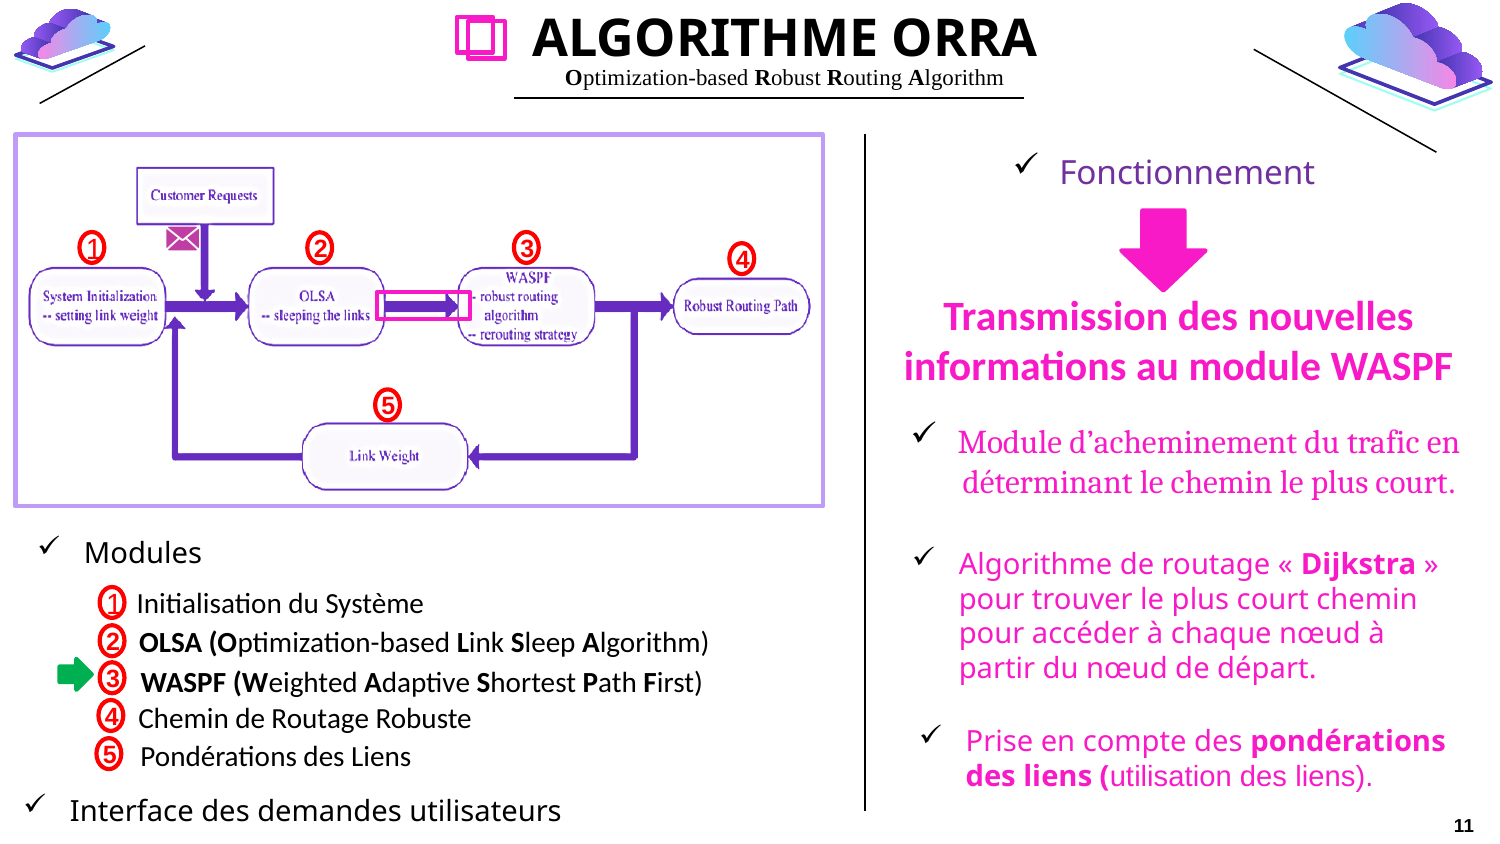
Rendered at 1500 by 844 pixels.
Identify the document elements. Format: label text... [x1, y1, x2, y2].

text_box Fonctionnement [997, 143, 1331, 199]
text_box Optimization-based Robust Routing Algorithm [550, 55, 1019, 97]
text_box [57, 656, 94, 692]
text_box Pondérations des Liens [125, 743, 434, 780]
text_box Chemin de Routage Robuste [123, 692, 494, 743]
text_box Module d’acheminement du trafic en déterminant le chemin le plus court. [879, 412, 1492, 508]
picture [166, 226, 200, 251]
text_box Modules [22, 526, 217, 577]
title ALGORITHME ORRA [471, 0, 1099, 78]
text_box Interface des demandes utilisateurs [8, 784, 578, 835]
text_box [1339, 3, 1492, 111]
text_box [15, 8, 115, 73]
text_box 11 [1439, 805, 1500, 844]
text_box 4 [96, 697, 123, 734]
text_box 3 [97, 660, 124, 696]
text_box 2 [97, 623, 124, 659]
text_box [456, 16, 506, 59]
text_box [1253, 48, 1437, 153]
text_box Transmission des nouvelles informations au module WASPF [884, 280, 1474, 396]
text_box Prise en compte des pondérations des liens (utilisation des liens). [903, 715, 1483, 801]
text_box 5 [94, 736, 124, 772]
text_box Initialisation du Système [121, 577, 440, 627]
text_box [1119, 208, 1208, 280]
text_box OLSA (Optimization-based Link Sleep Algorithm) [124, 615, 725, 701]
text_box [15, 85, 837, 515]
text_box 1 [97, 584, 121, 621]
text_box Algorithme de routage « Dijkstra » pour trouver le plus court chemin pour accéder à chaque nœud à partir du nœud de départ. [897, 537, 1463, 693]
text_box WASPF (Weighted Adaptive Shortest Path First) [125, 656, 718, 741]
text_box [39, 45, 146, 104]
